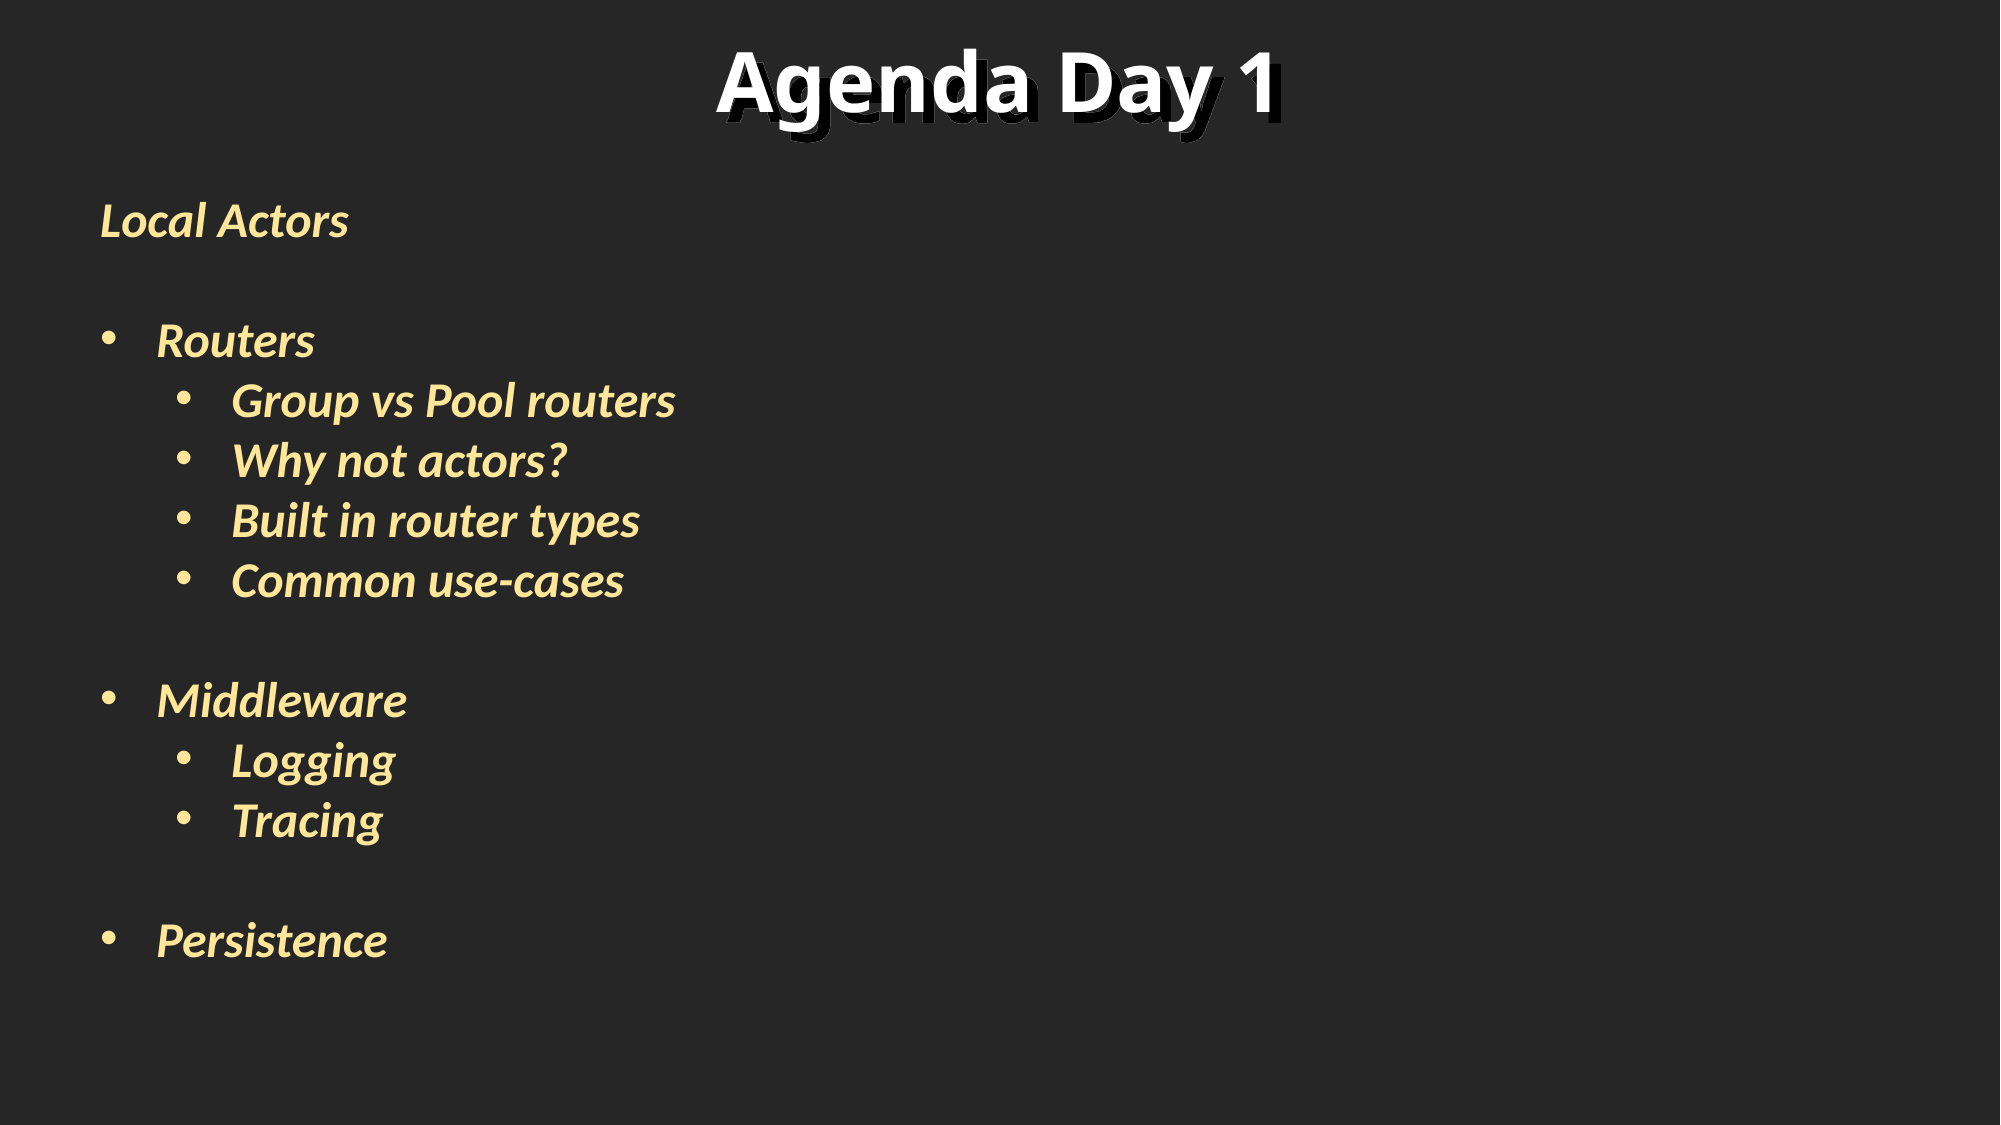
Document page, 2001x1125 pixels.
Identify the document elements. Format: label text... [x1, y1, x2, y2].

text_box Local Actors Routers Group vs Pool routers Why not actors? Built in router types Common use-cases Middleware Logging Tracing Persistence [85, 180, 1936, 976]
text_box Agenda Day 1 [137, 32, 1863, 138]
